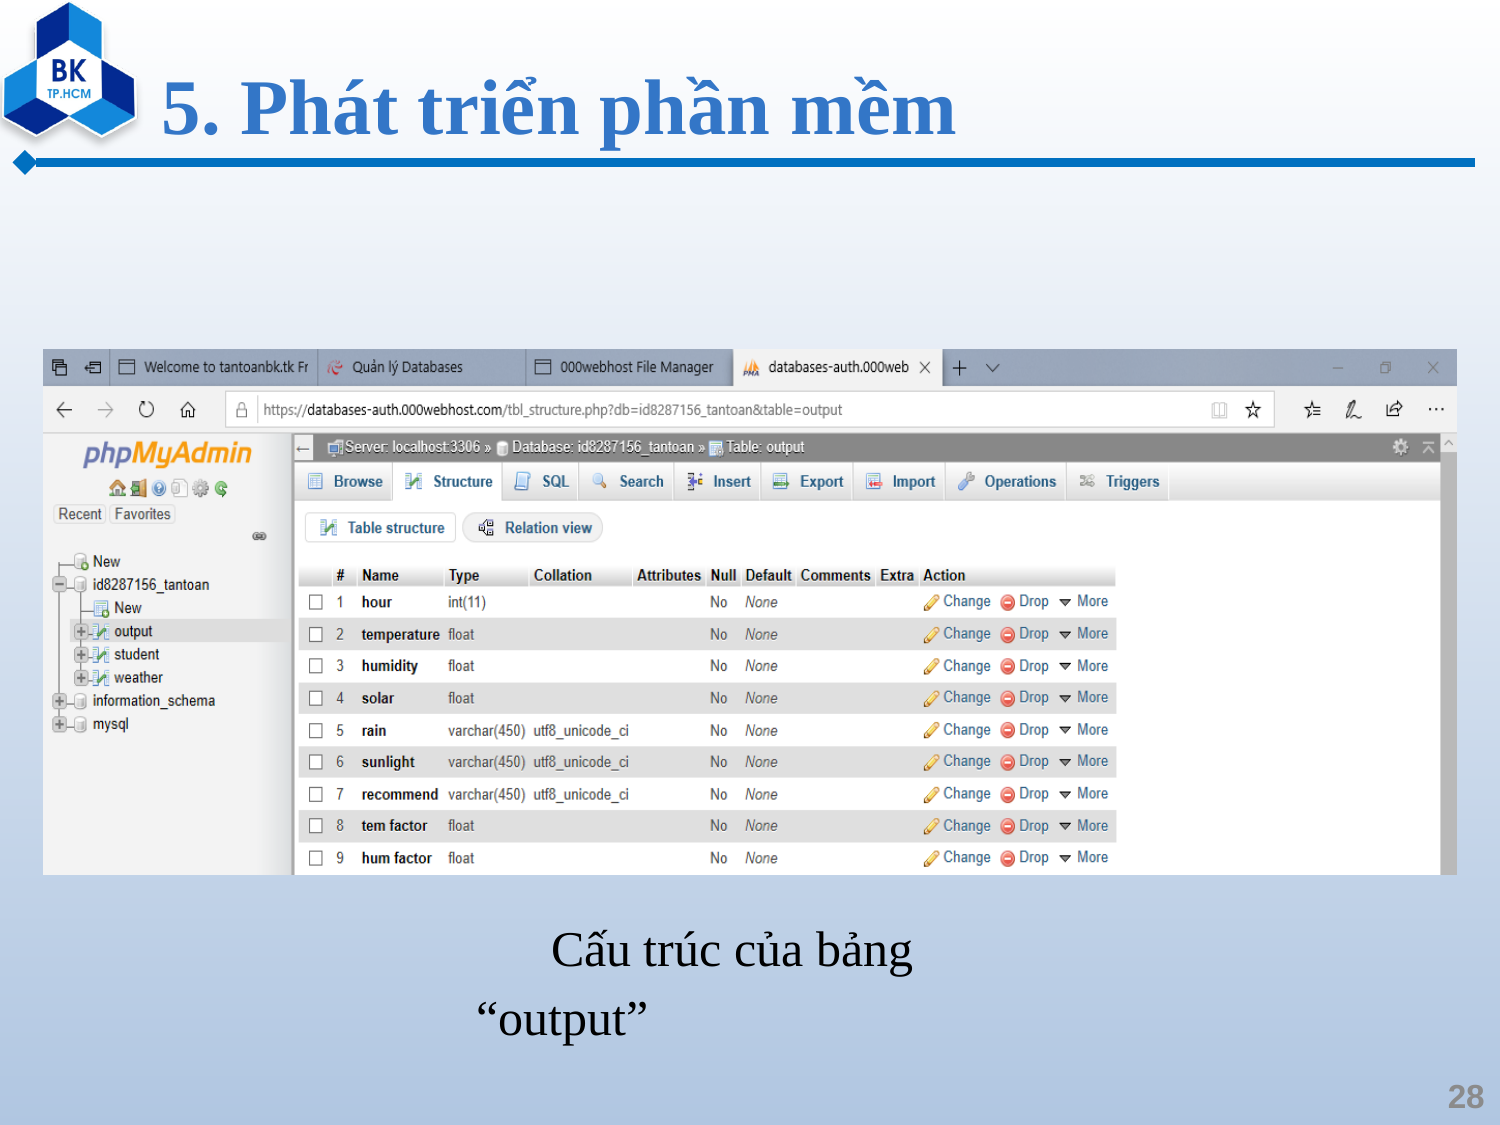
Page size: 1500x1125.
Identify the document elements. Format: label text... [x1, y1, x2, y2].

title 5. Phát triển phần mềm [146, 47, 1500, 159]
picture [0, 0, 138, 138]
slide_number 28 [1149, 1065, 1500, 1125]
picture [43, 349, 1457, 876]
text_box Cấu trúc của bảng “output” [461, 899, 1039, 984]
